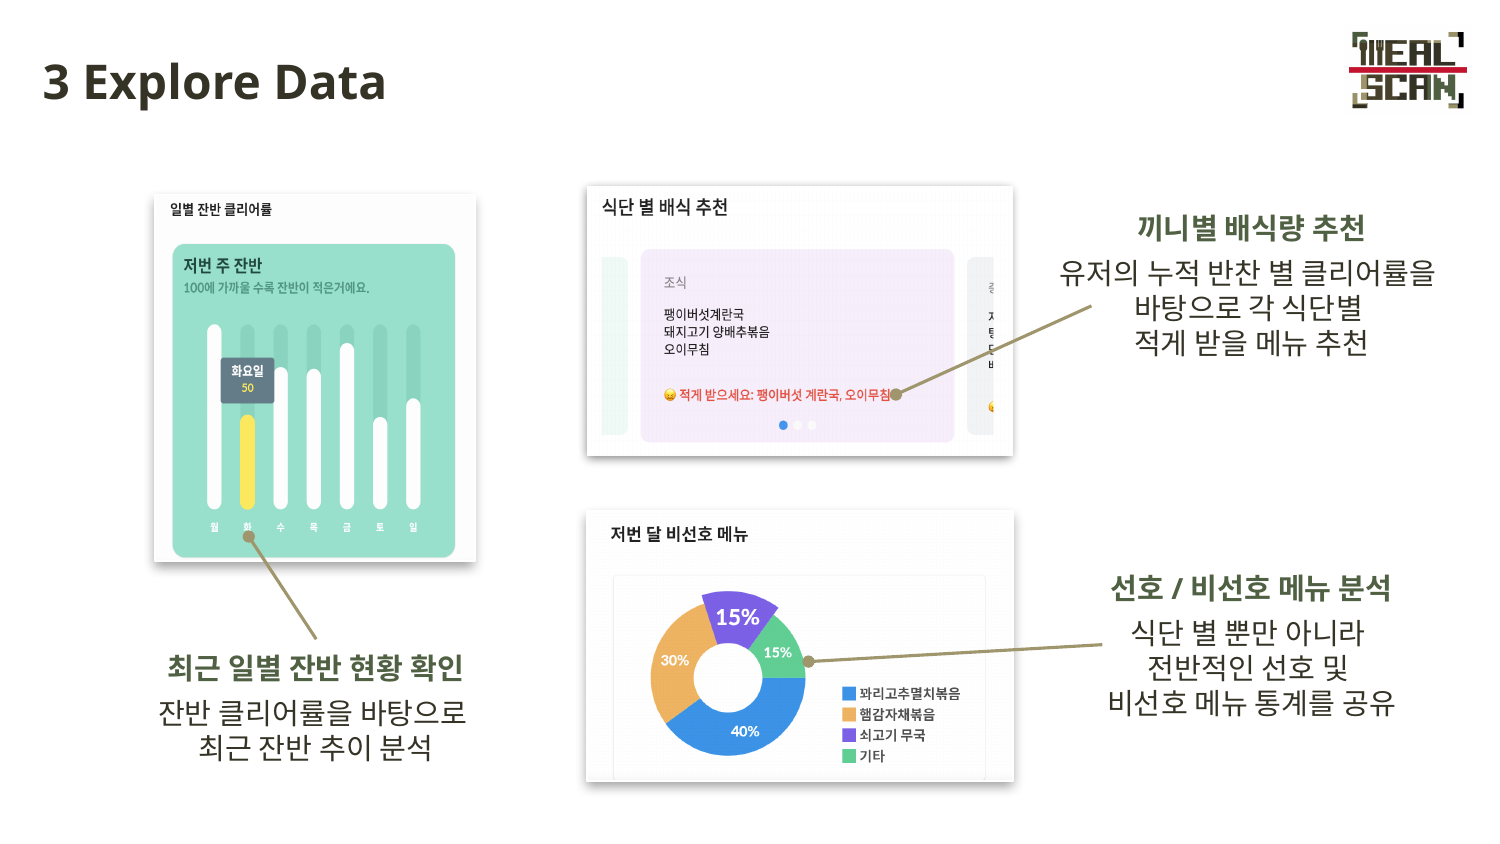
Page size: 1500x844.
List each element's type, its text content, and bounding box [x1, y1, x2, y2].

text_box 끼니별 배식량 추천 유저의 누적 반찬 별 클리어률을 바탕으로 각 식단별 적게 받을 메뉴 추천 [1017, 195, 1492, 376]
text_box 3 Explore Data [27, 36, 443, 125]
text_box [895, 305, 1092, 395]
picture [1343, 25, 1473, 115]
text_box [248, 536, 317, 640]
picture [155, 195, 475, 561]
text_box 최근 일별 잔반 현황 확인 잔반 클리어률을 바탕으로 최근 잔반 추이 분석 [98, 635, 534, 781]
text_box 선호/비선호 메뉴 분석 식단 별 뿐만 아니라 전반적인 선호 및 비선호 메뉴 통계를 공유 [1017, 555, 1500, 735]
picture [587, 186, 1013, 456]
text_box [808, 644, 1103, 662]
picture [587, 511, 1013, 781]
